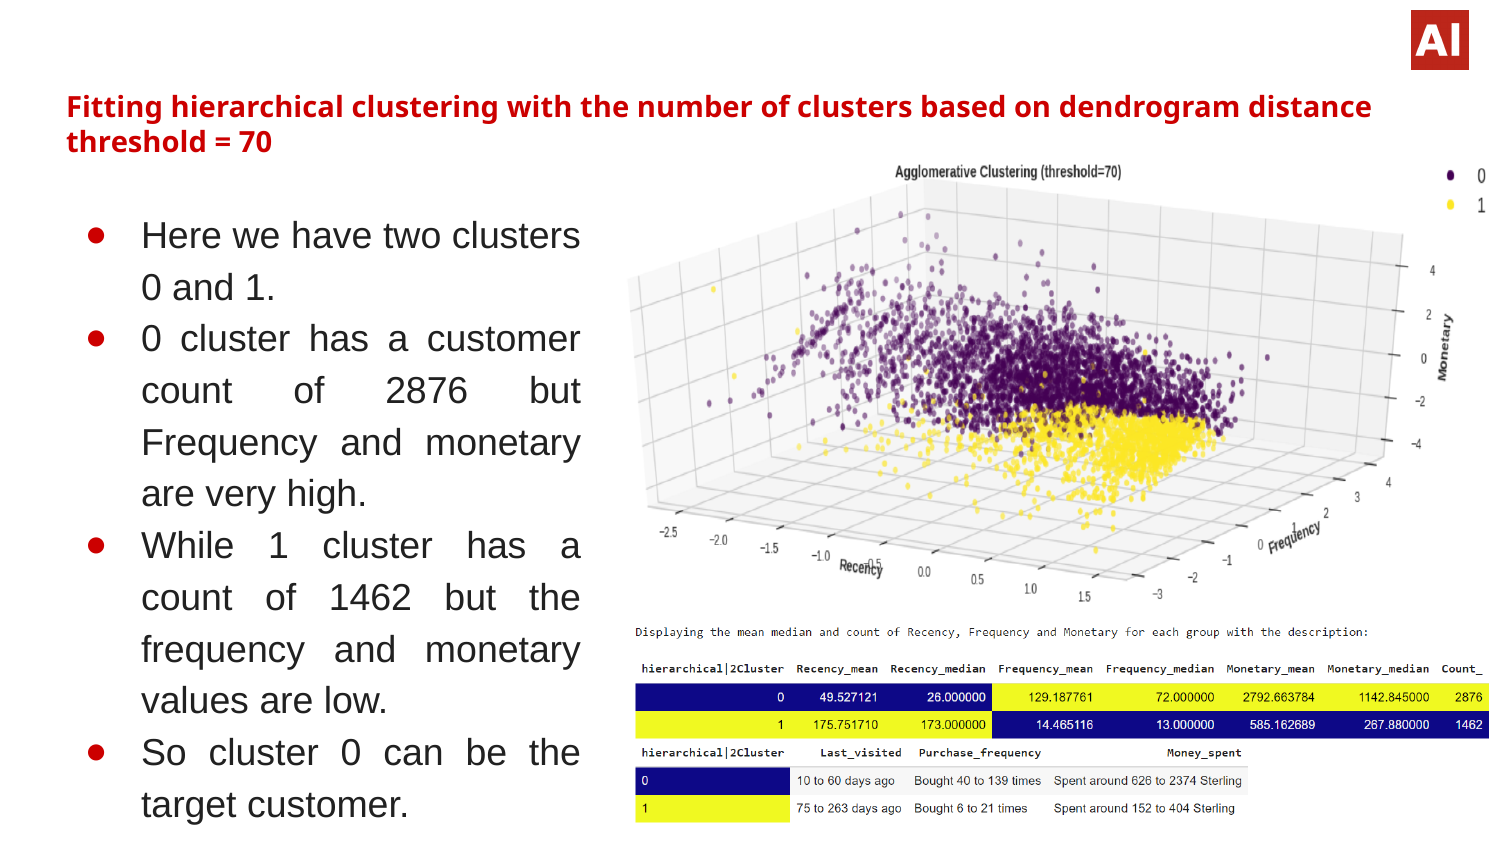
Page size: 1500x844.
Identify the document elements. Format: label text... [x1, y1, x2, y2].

title Fitting hierarchical clustering with the number of clusters based on dendrogram distance threshold = 70 [51, 72, 1449, 167]
list Here we have two clusters 0 and 1. 0 cluster has a customer count of 2876 but Frequency and monetary are very high. While 1 cluster has a count of 1462 but the frequency and monetary values are low. So cluster 0 can be the target customer. [51, 189, 597, 831]
picture [1411, 10, 1469, 70]
picture [607, 137, 1500, 831]
